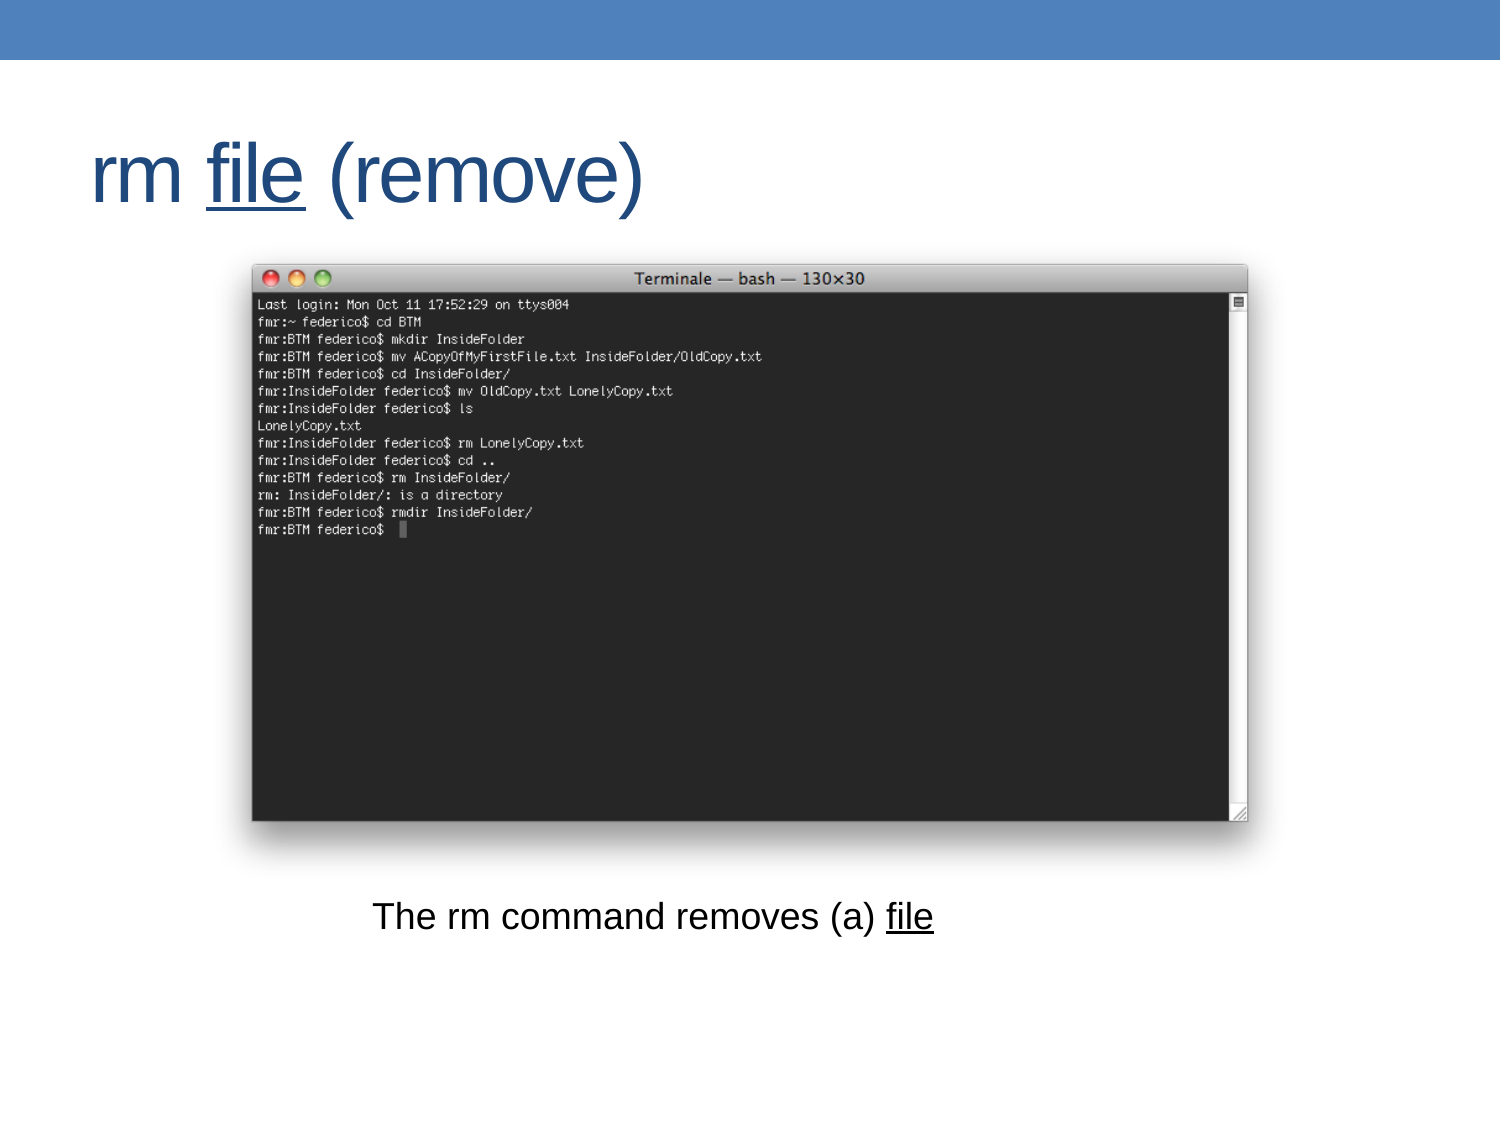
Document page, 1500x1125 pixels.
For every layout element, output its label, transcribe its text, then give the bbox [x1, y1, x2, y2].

title rm file (remove) [75, 87, 1425, 250]
picture [203, 234, 1297, 889]
text_box The rm command removes (a) file [371, 897, 987, 959]
